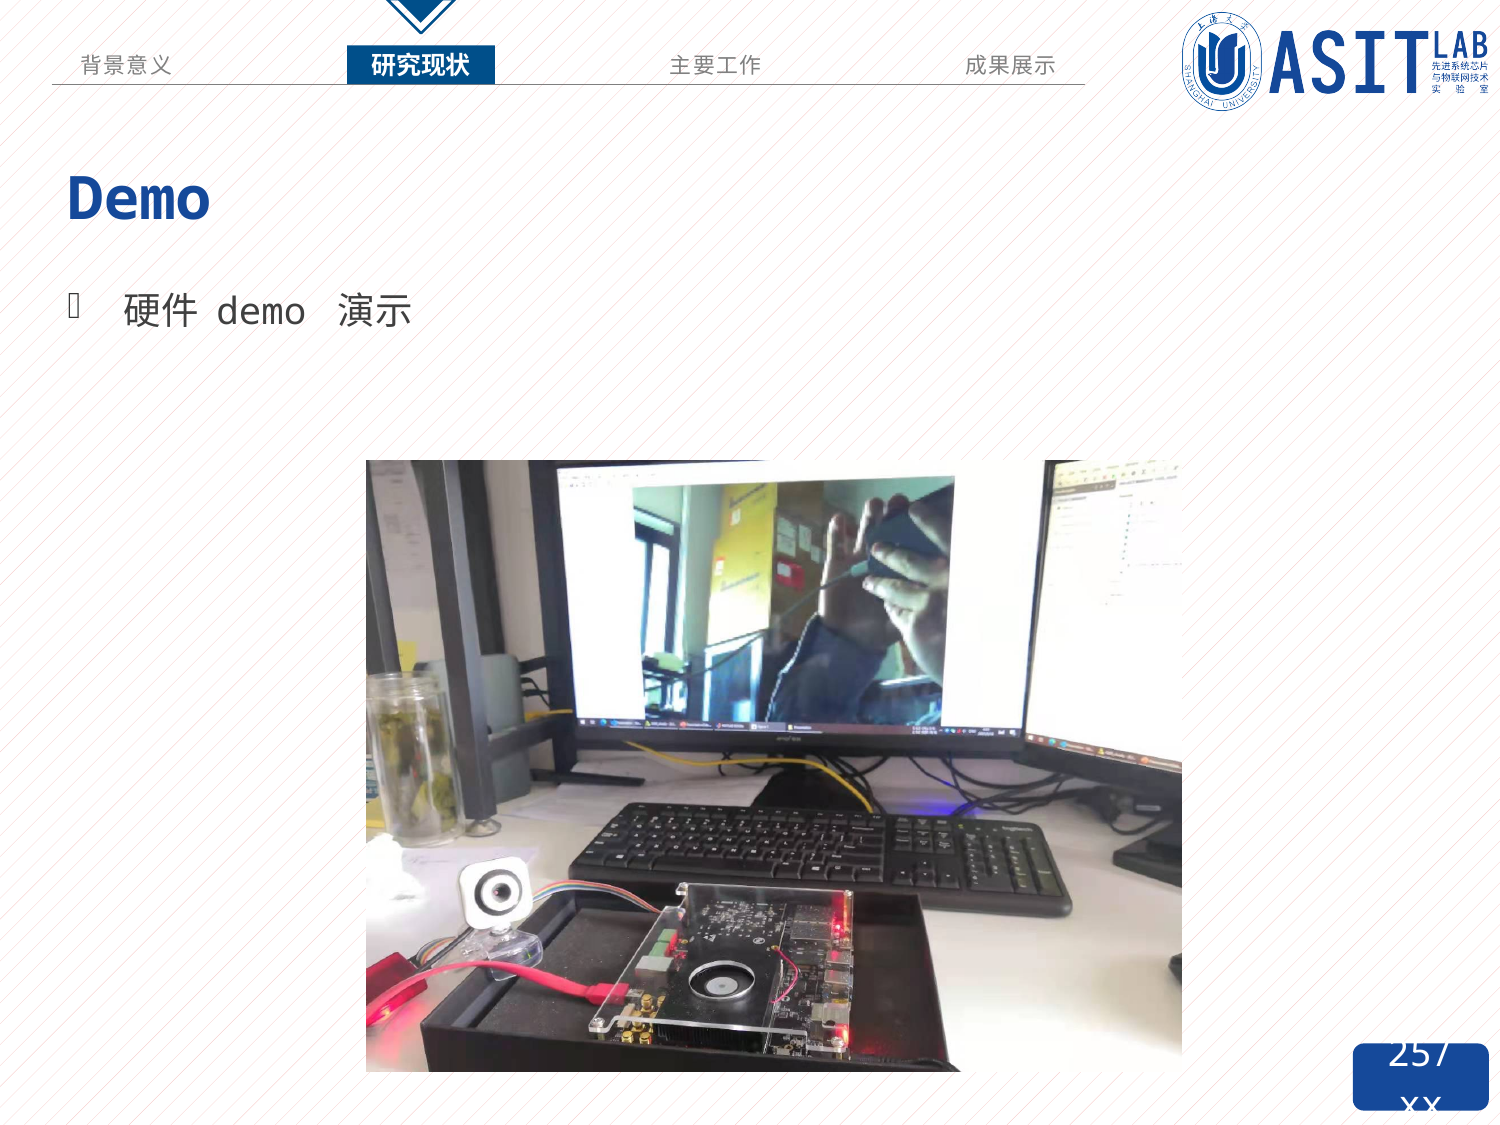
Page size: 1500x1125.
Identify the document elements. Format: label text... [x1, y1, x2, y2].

picture [1181, 10, 1263, 113]
picture [365, 460, 1182, 1072]
list 硬件 demo 演示 [52, 279, 1444, 1027]
title Demo [52, 152, 1444, 240]
